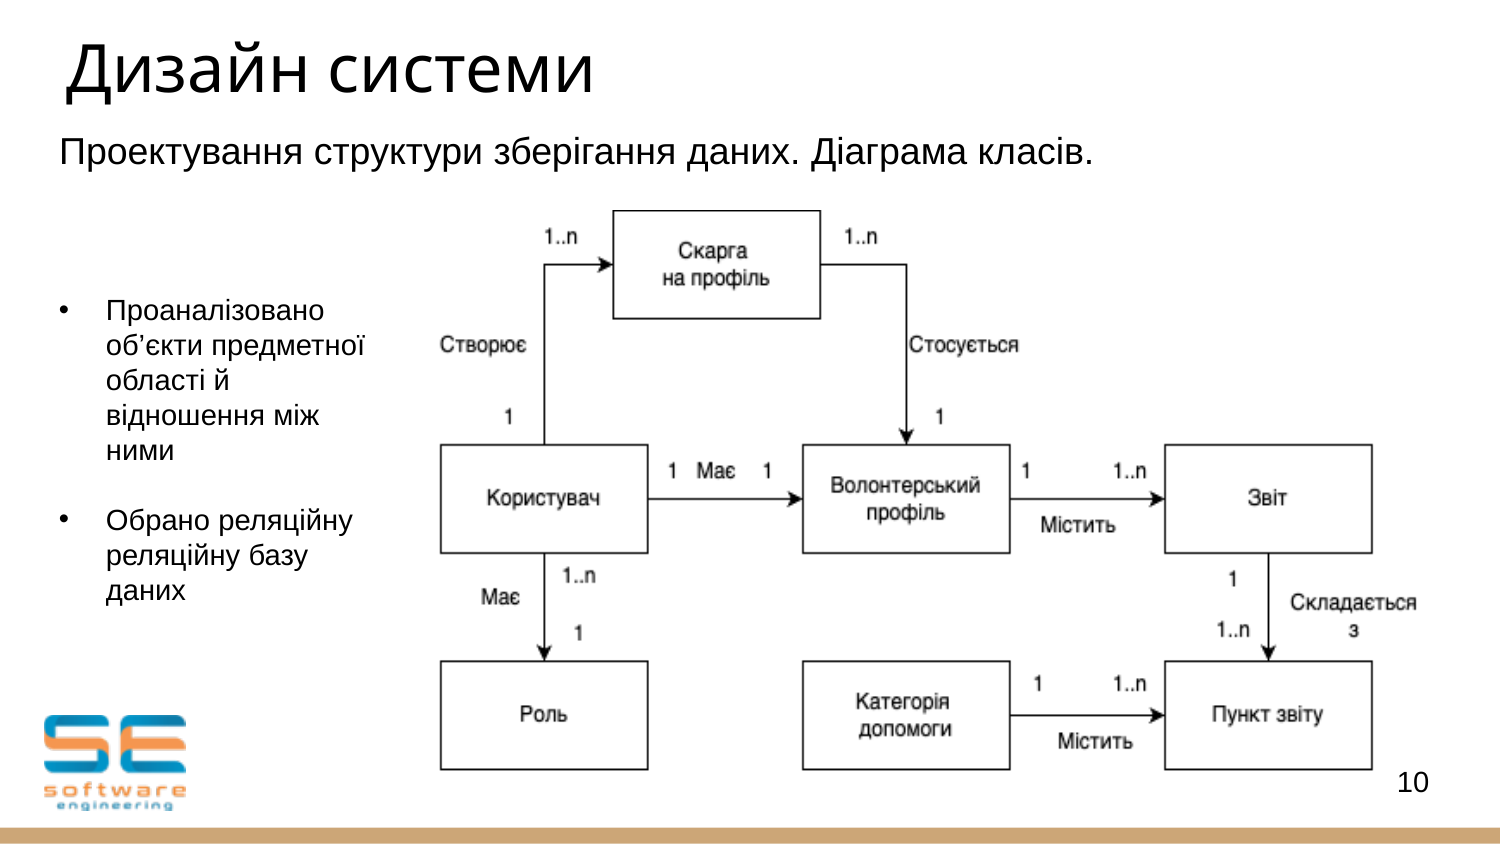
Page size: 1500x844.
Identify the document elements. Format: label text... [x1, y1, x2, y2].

text_box 10 [1382, 755, 1500, 806]
text_box Проаналізовано об’єкти предметної області й відношення між ними Обрано реляційну реляційну базу даних [44, 284, 383, 614]
picture [417, 208, 1421, 776]
title Дизайн системи [51, 0, 1449, 122]
list Проектування структури зберігання даних. Діаграма класів. [44, 105, 1442, 209]
picture [43, 714, 186, 811]
